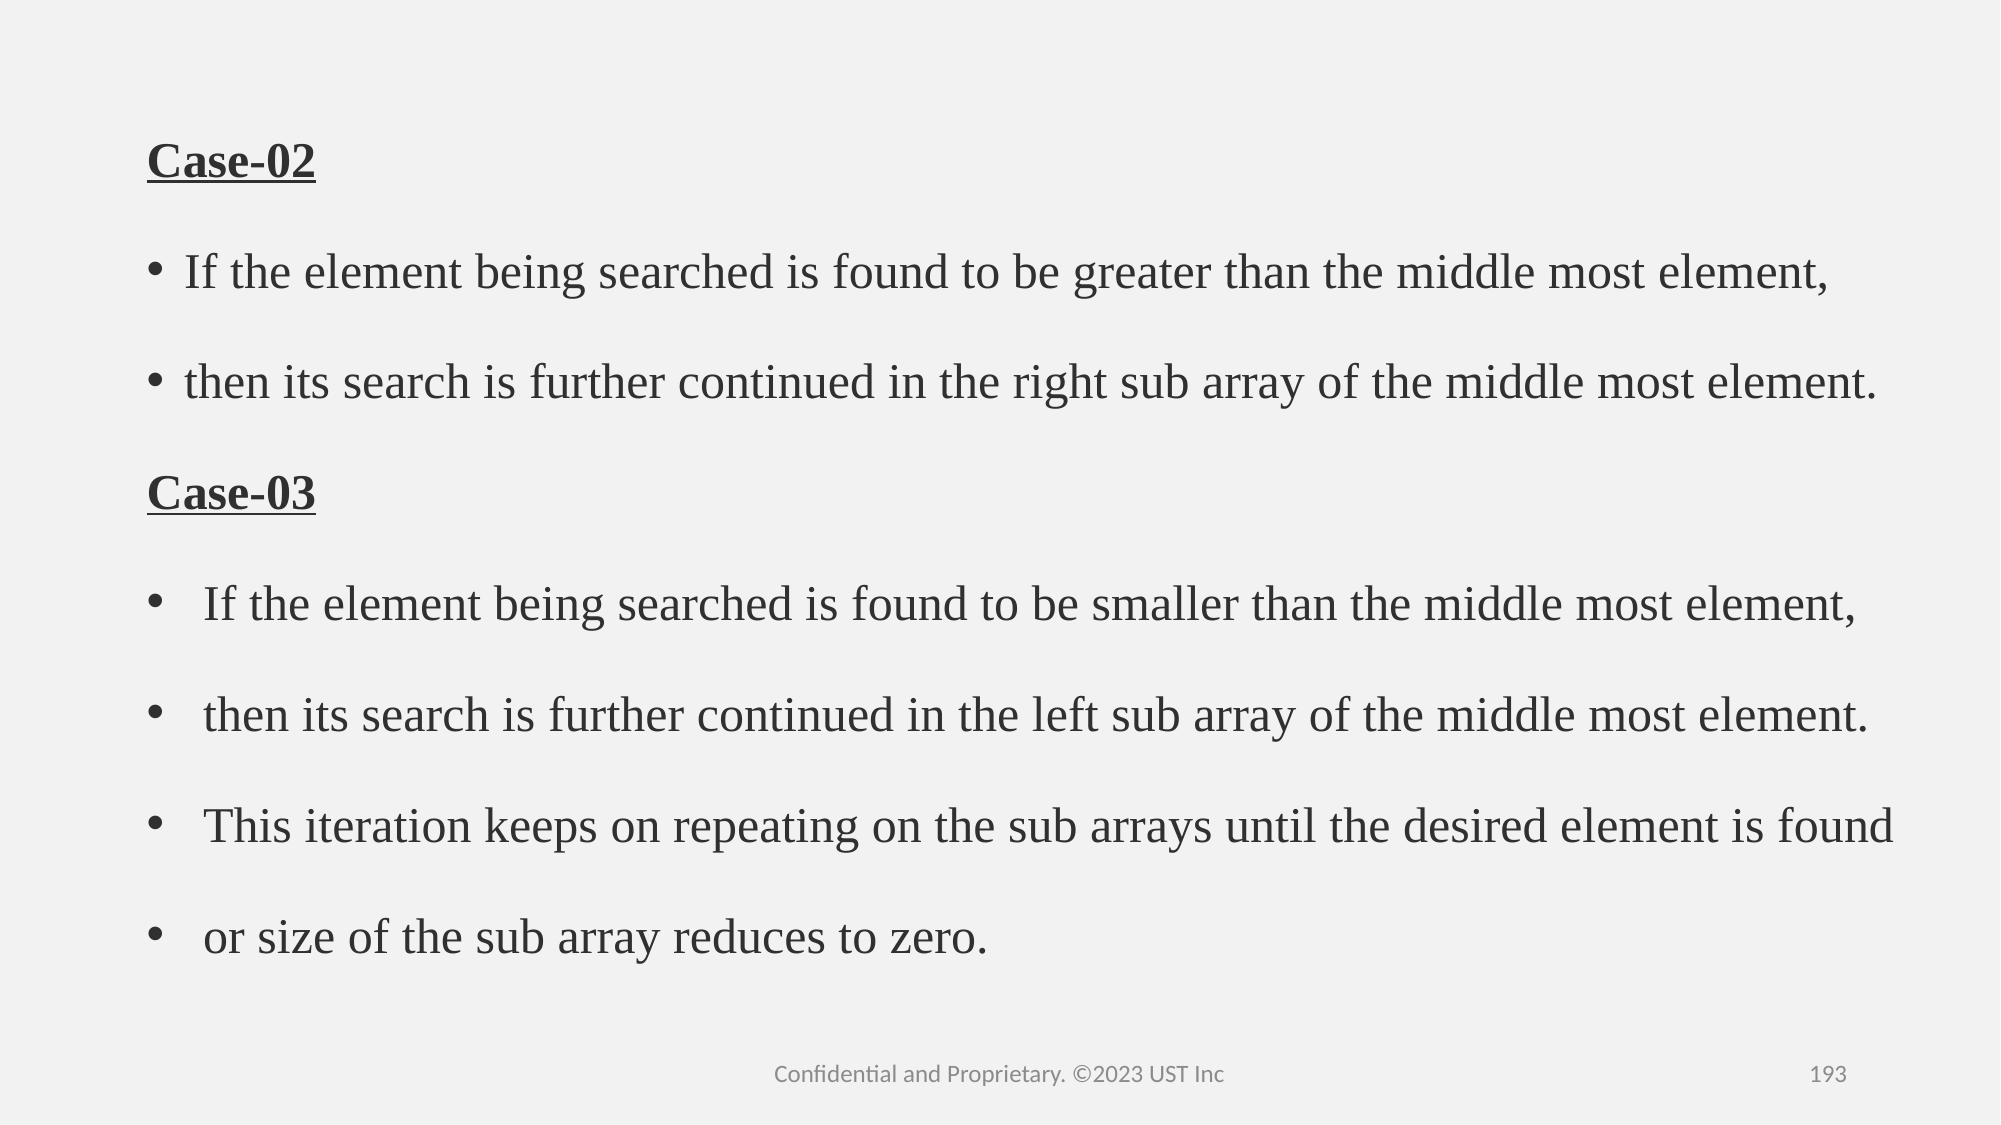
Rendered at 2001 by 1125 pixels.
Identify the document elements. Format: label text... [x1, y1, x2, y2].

list Case-02 If the element being searched is found to be greater than the middle most element, then its search is further continued in the right sub array of the middle most element. Case-03 If the element being searched is found to be smaller than the middle most element, then its search is further continued in the left sub array of the middle most element. This iteration keeps on repeating on the sub arrays until the desired element is found or size of the sub array reduces to zero. [131, 89, 2000, 804]
slide_number 193 [1412, 1042, 1863, 1103]
footer Confidential and Proprietary. ©2023 UST Inc [662, 1042, 1338, 1103]
